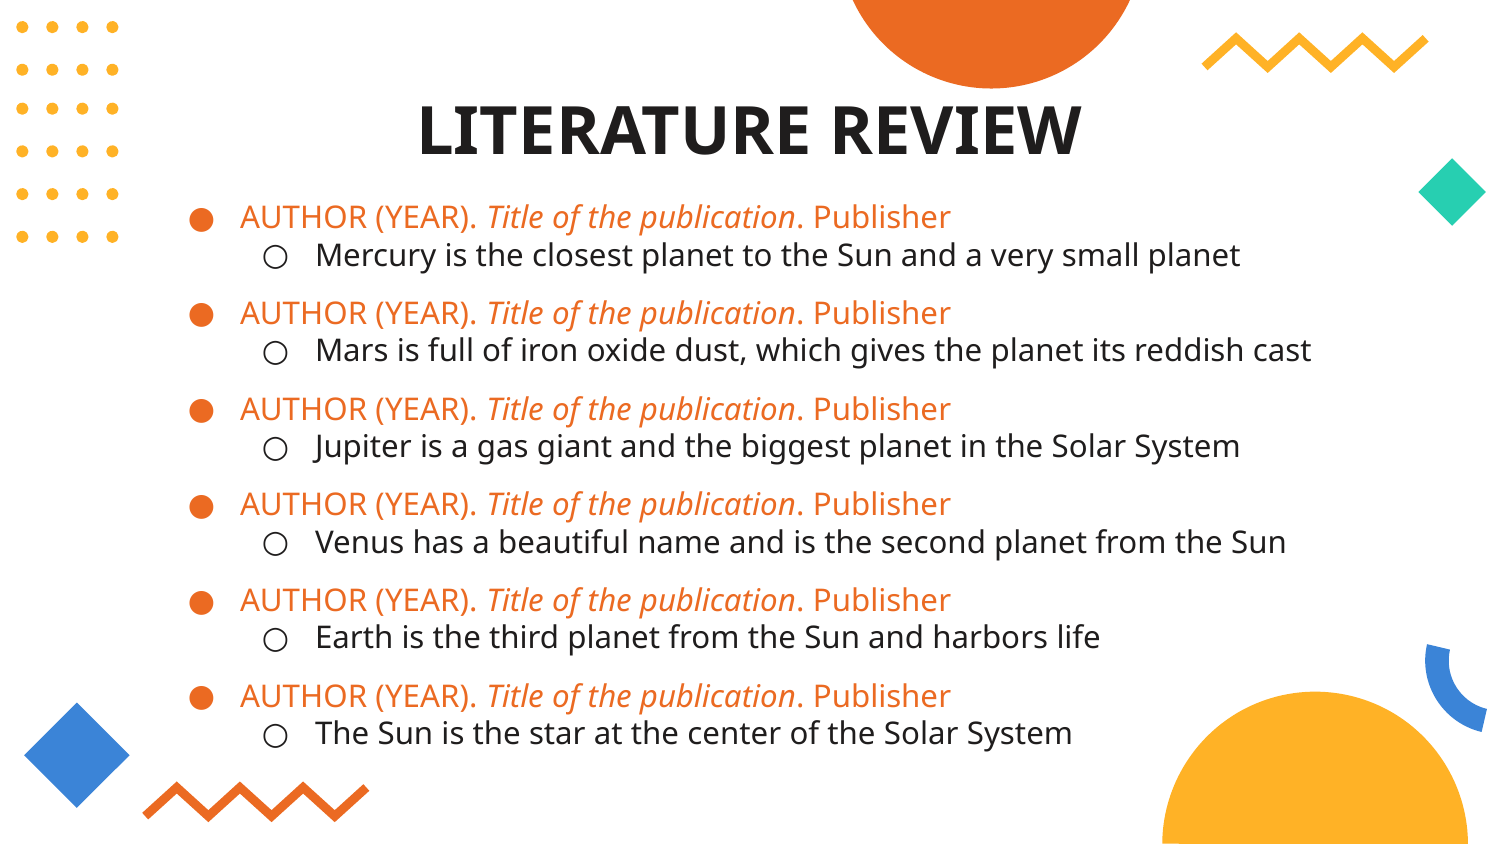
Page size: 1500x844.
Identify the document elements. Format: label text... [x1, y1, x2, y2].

list AUTHOR (YEAR). Title of the publication. Publisher Mercury is the closest planet to the Sun and a very small planet AUTHOR (YEAR). Title of the publication. Publisher Mars is full of iron oxide dust, which gives the planet its reddish cast AUTHOR (YEAR). Title of the publication. Publisher Jupiter is a gas giant and the biggest planet in the Solar System AUTHOR (YEAR). Title of the publication. Publisher Venus has a beautiful name and is the second planet from the Sun AUTHOR (YEAR). Title of the publication. Publisher Earth is the third planet from the Sun and harbors life AUTHOR (YEAR). Title of the publication. Publisher The Sun is the star at the center of the Solar System [150, 193, 1350, 755]
title LITERATURE REVIEW [116, 72, 1383, 167]
